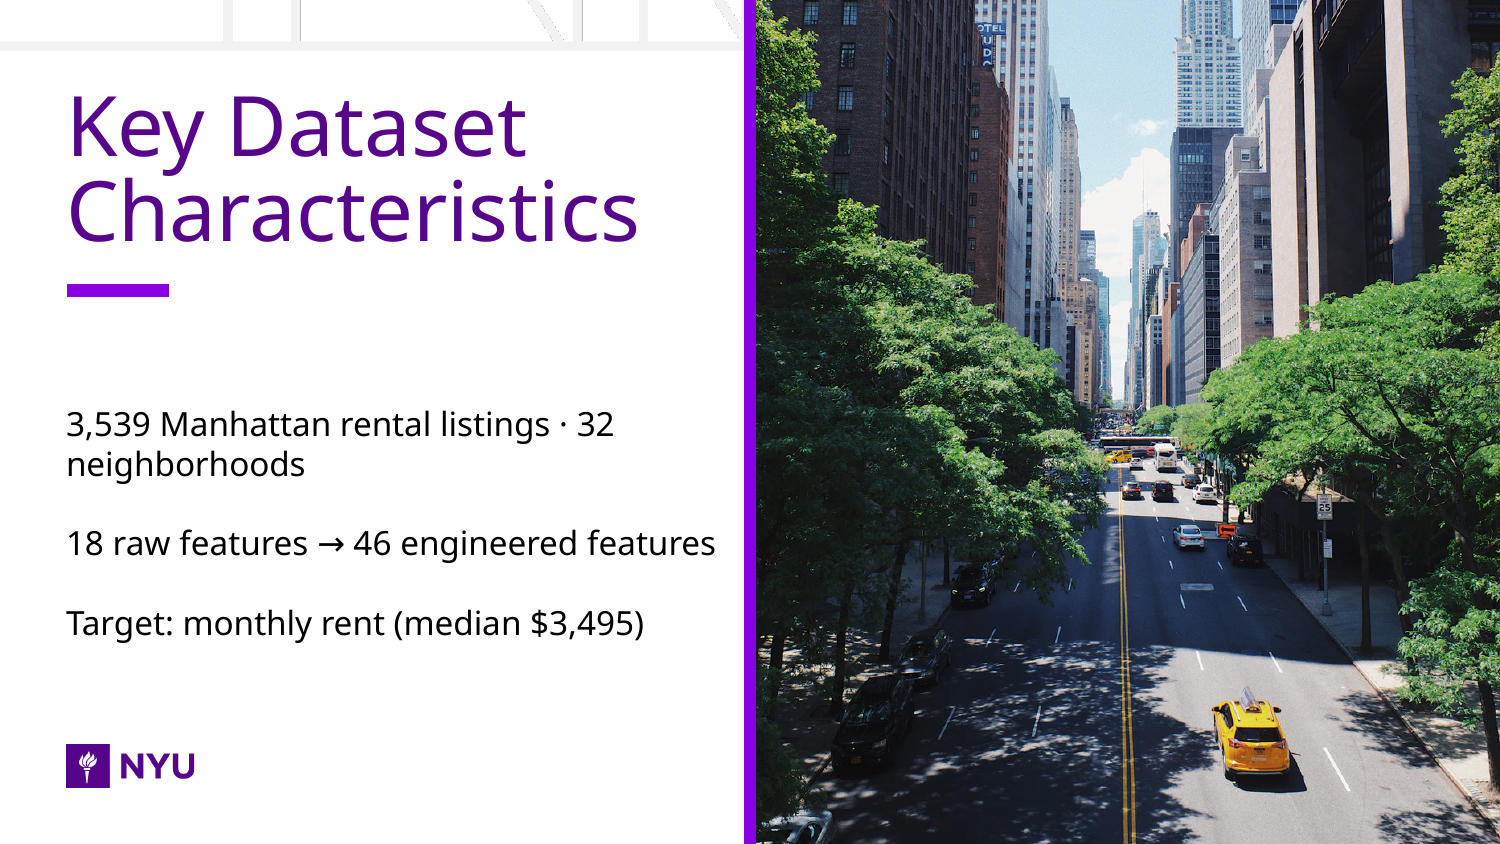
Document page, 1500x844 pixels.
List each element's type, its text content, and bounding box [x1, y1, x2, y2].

text_box 3,539 Manhattan rental listings · 32 neighborhoods 18 raw features → 46 engineered features Target: monthly rent (median $3,495) [51, 355, 742, 650]
picture [66, 744, 195, 788]
title Key Dataset Characteristics [51, 72, 743, 261]
picture [0, 0, 744, 51]
picture [751, 0, 1500, 844]
